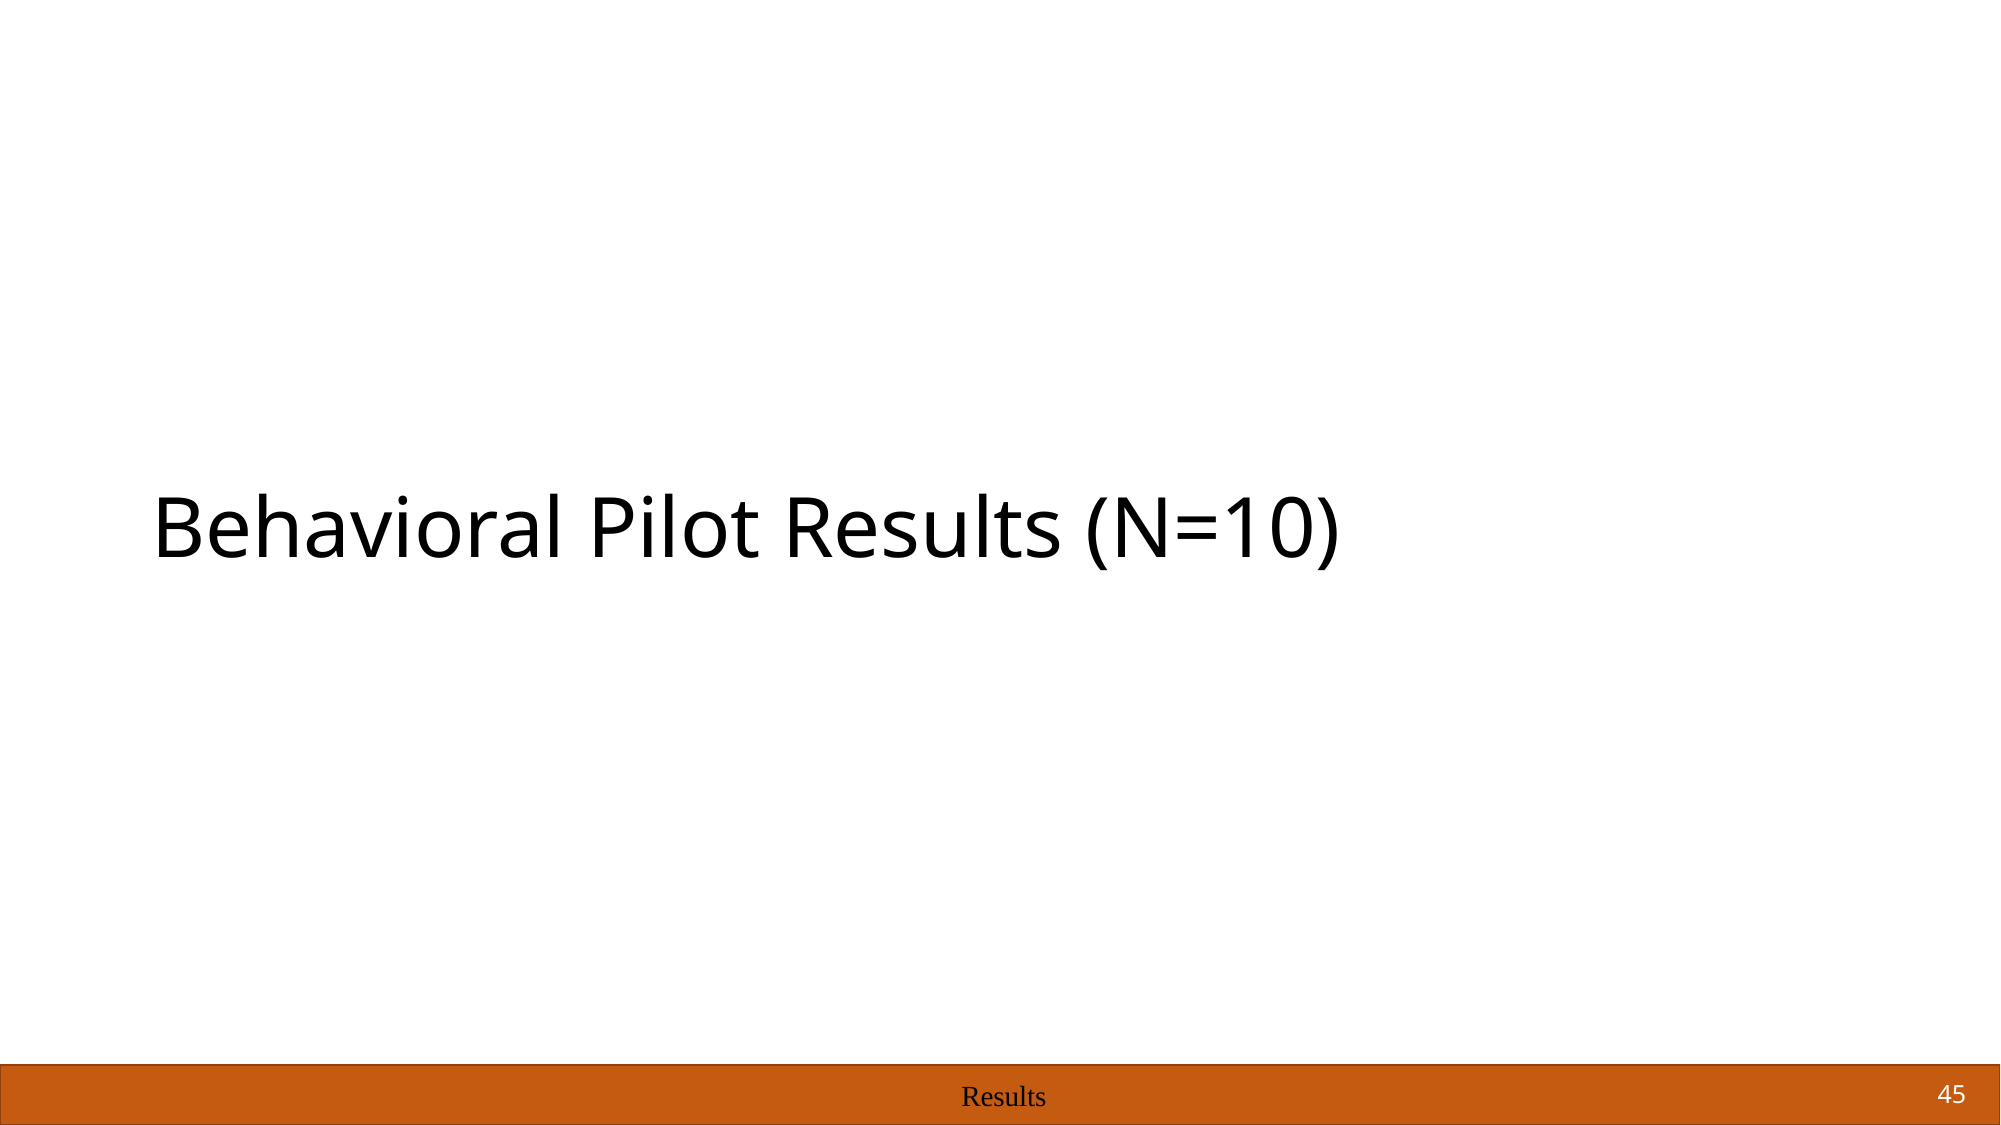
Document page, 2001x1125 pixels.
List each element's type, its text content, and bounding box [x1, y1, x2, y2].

title Behavioral Pilot Results (N=10) [136, 280, 1862, 583]
footer Results [335, 1065, 1672, 1125]
slide_number 45 [1672, 1065, 1982, 1125]
